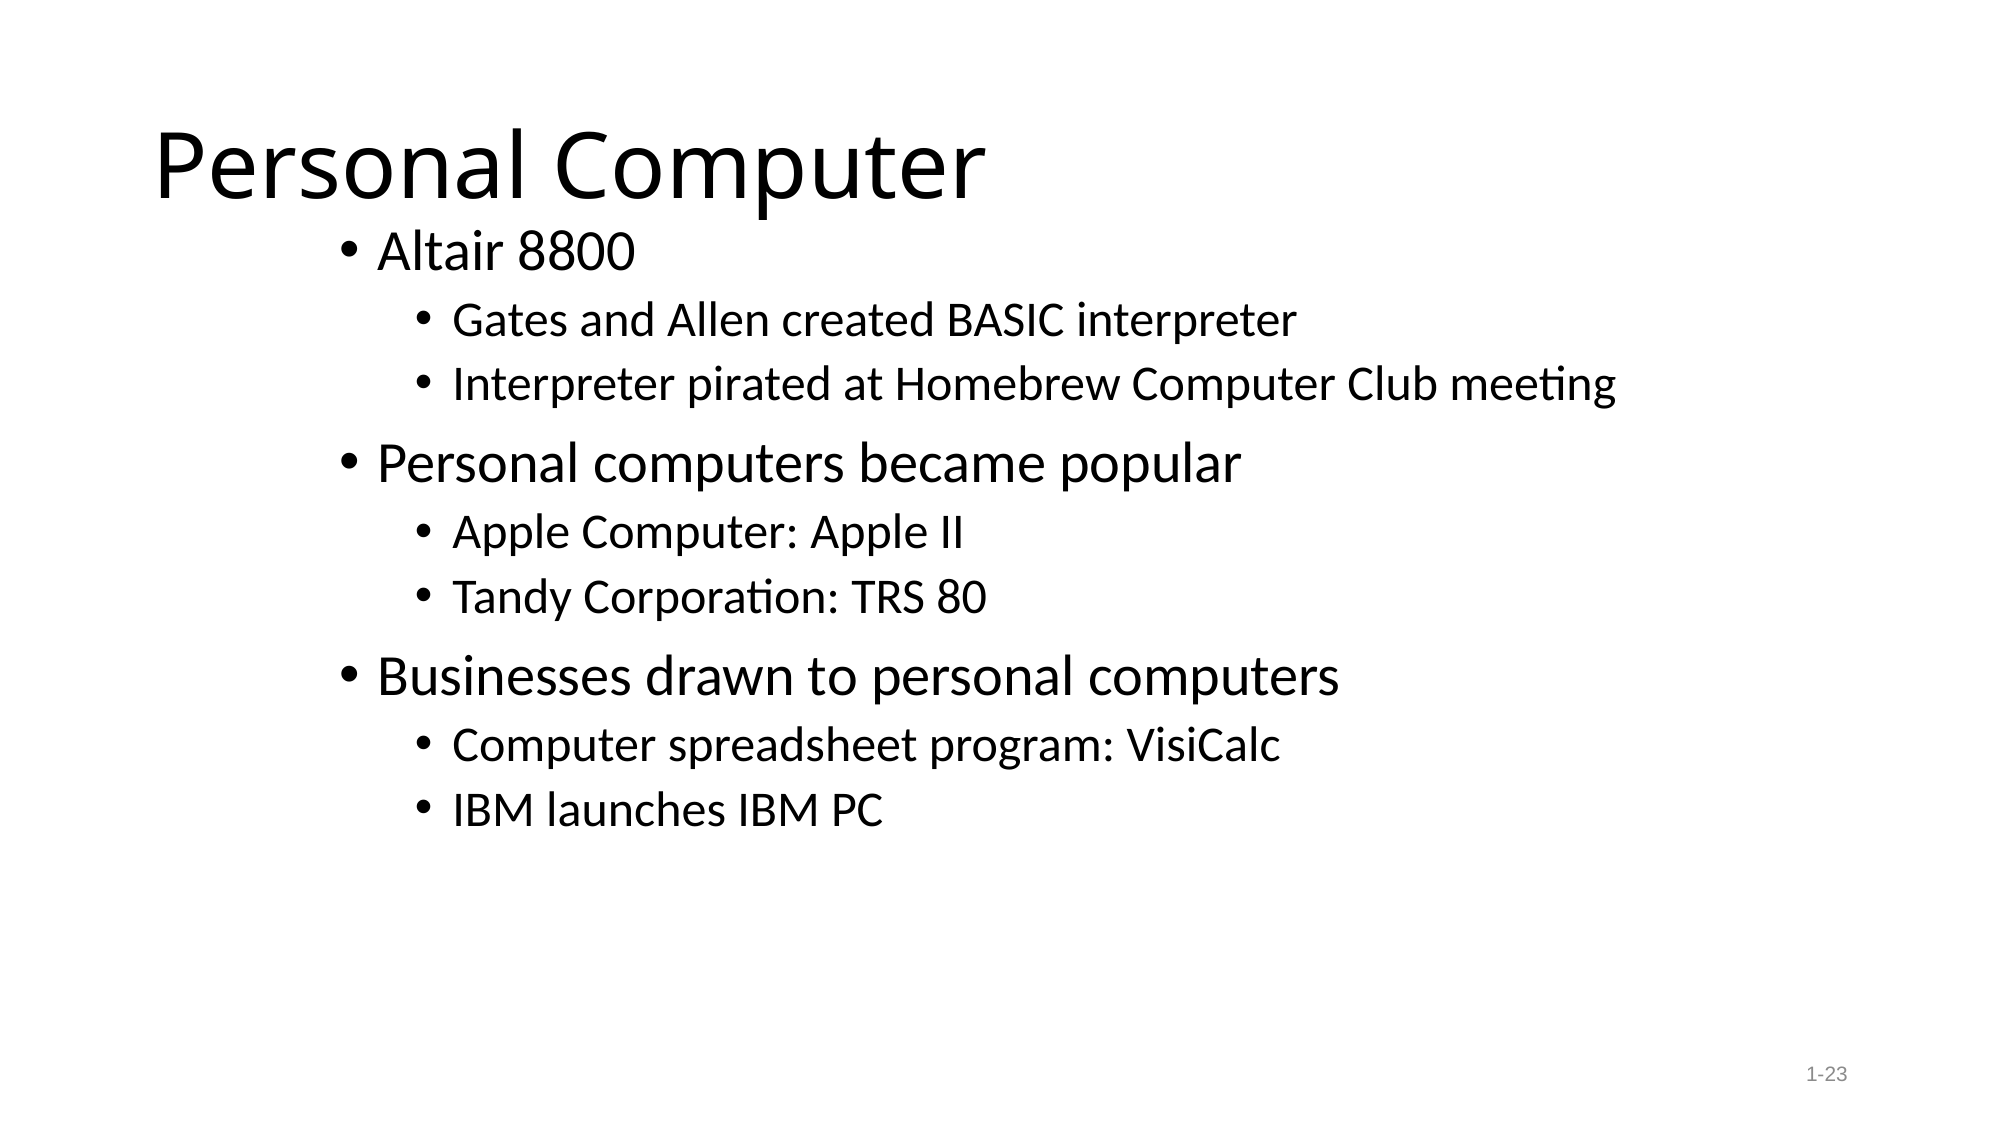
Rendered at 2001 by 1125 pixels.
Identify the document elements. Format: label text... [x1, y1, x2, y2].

title Personal Computer [137, 59, 1863, 278]
slide_number 1-23 [1412, 1042, 1863, 1103]
list Altair 8800 Gates and Allen created BASIC interpreter Interpreter pirated at Homebrew Computer Club meeting Personal computers became popular Apple Computer: Apple II Tandy Corporation: TRS 80 Businesses drawn to personal computers Computer spreadsheet program: VisiCalc IBM launches IBM PC [324, 212, 1688, 988]
